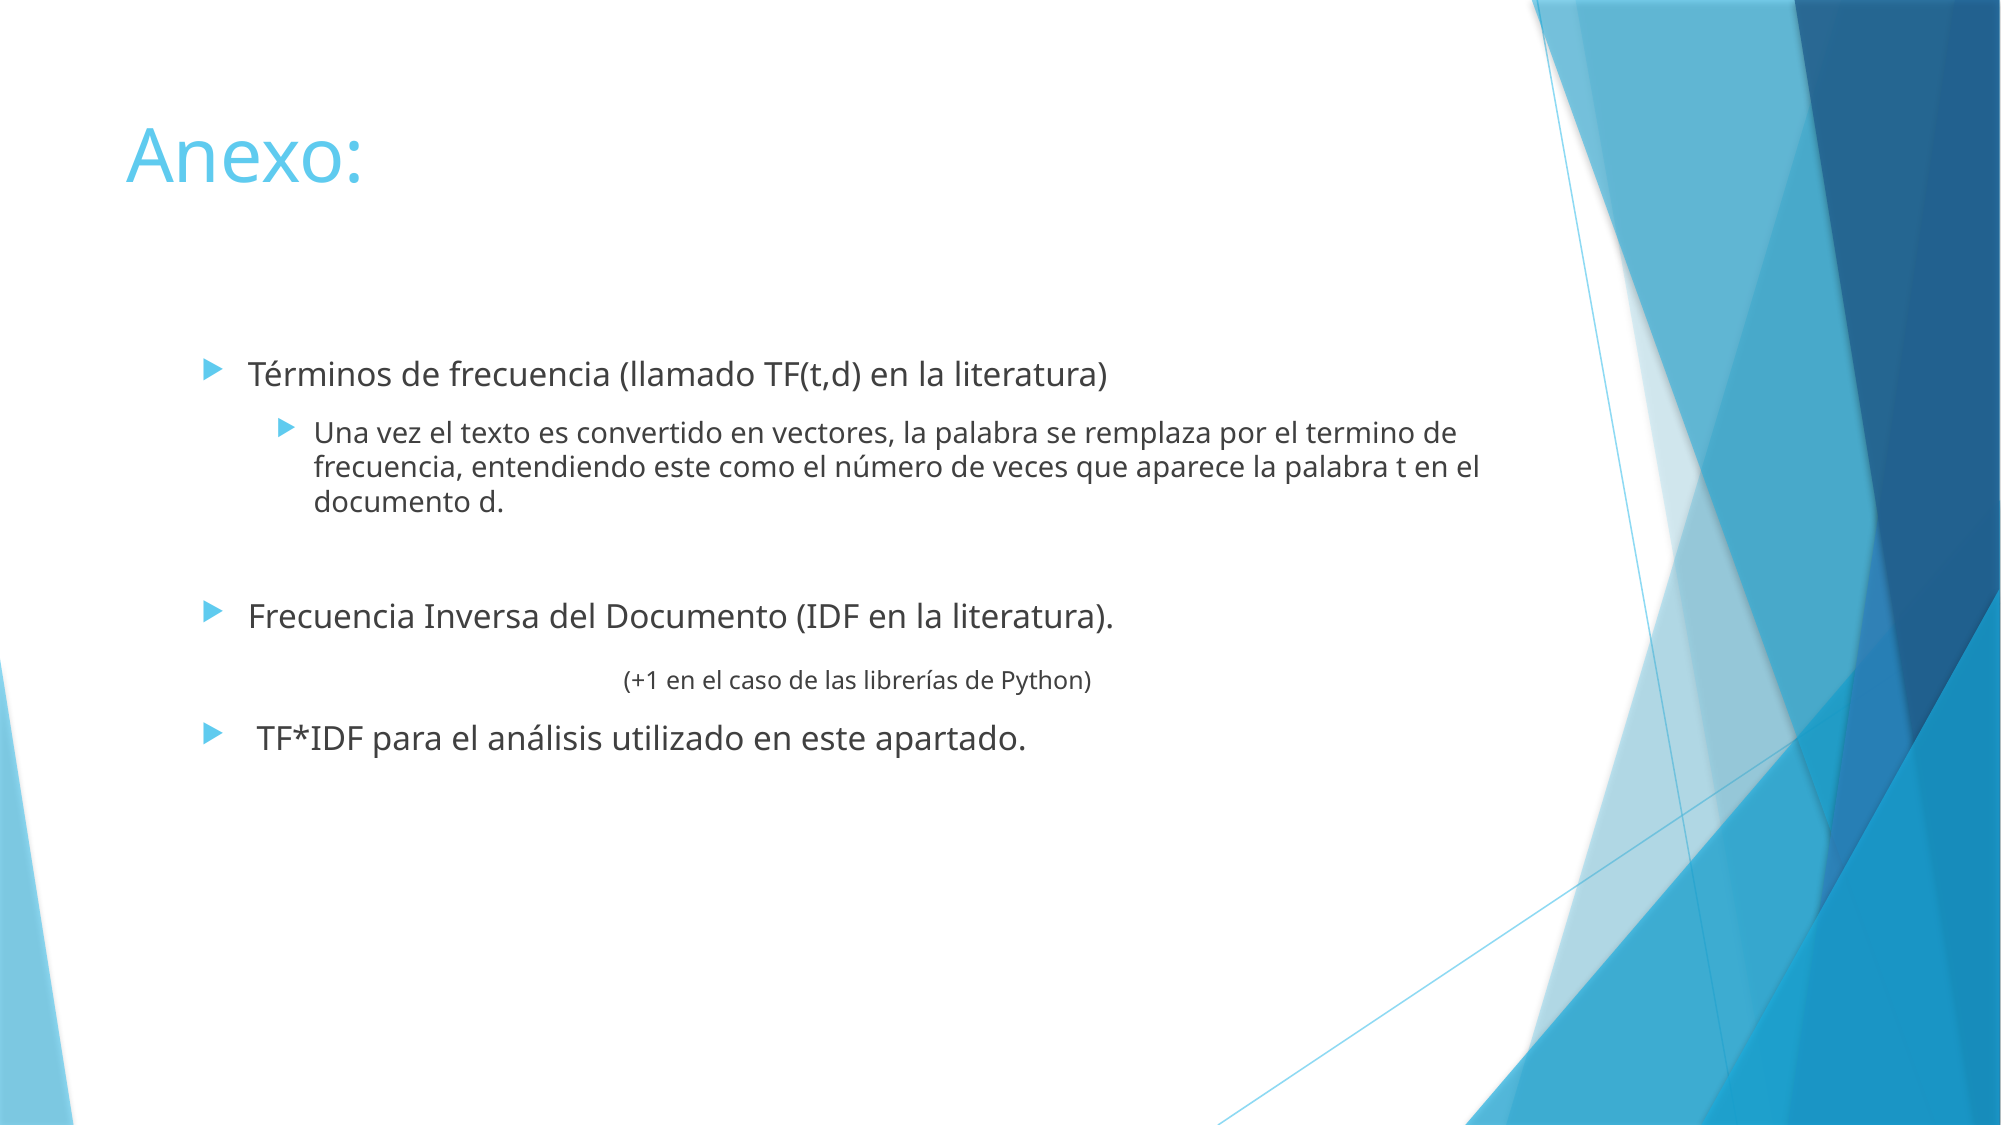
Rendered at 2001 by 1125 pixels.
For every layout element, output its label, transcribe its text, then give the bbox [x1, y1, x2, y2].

title Anexo: [111, 99, 1522, 317]
